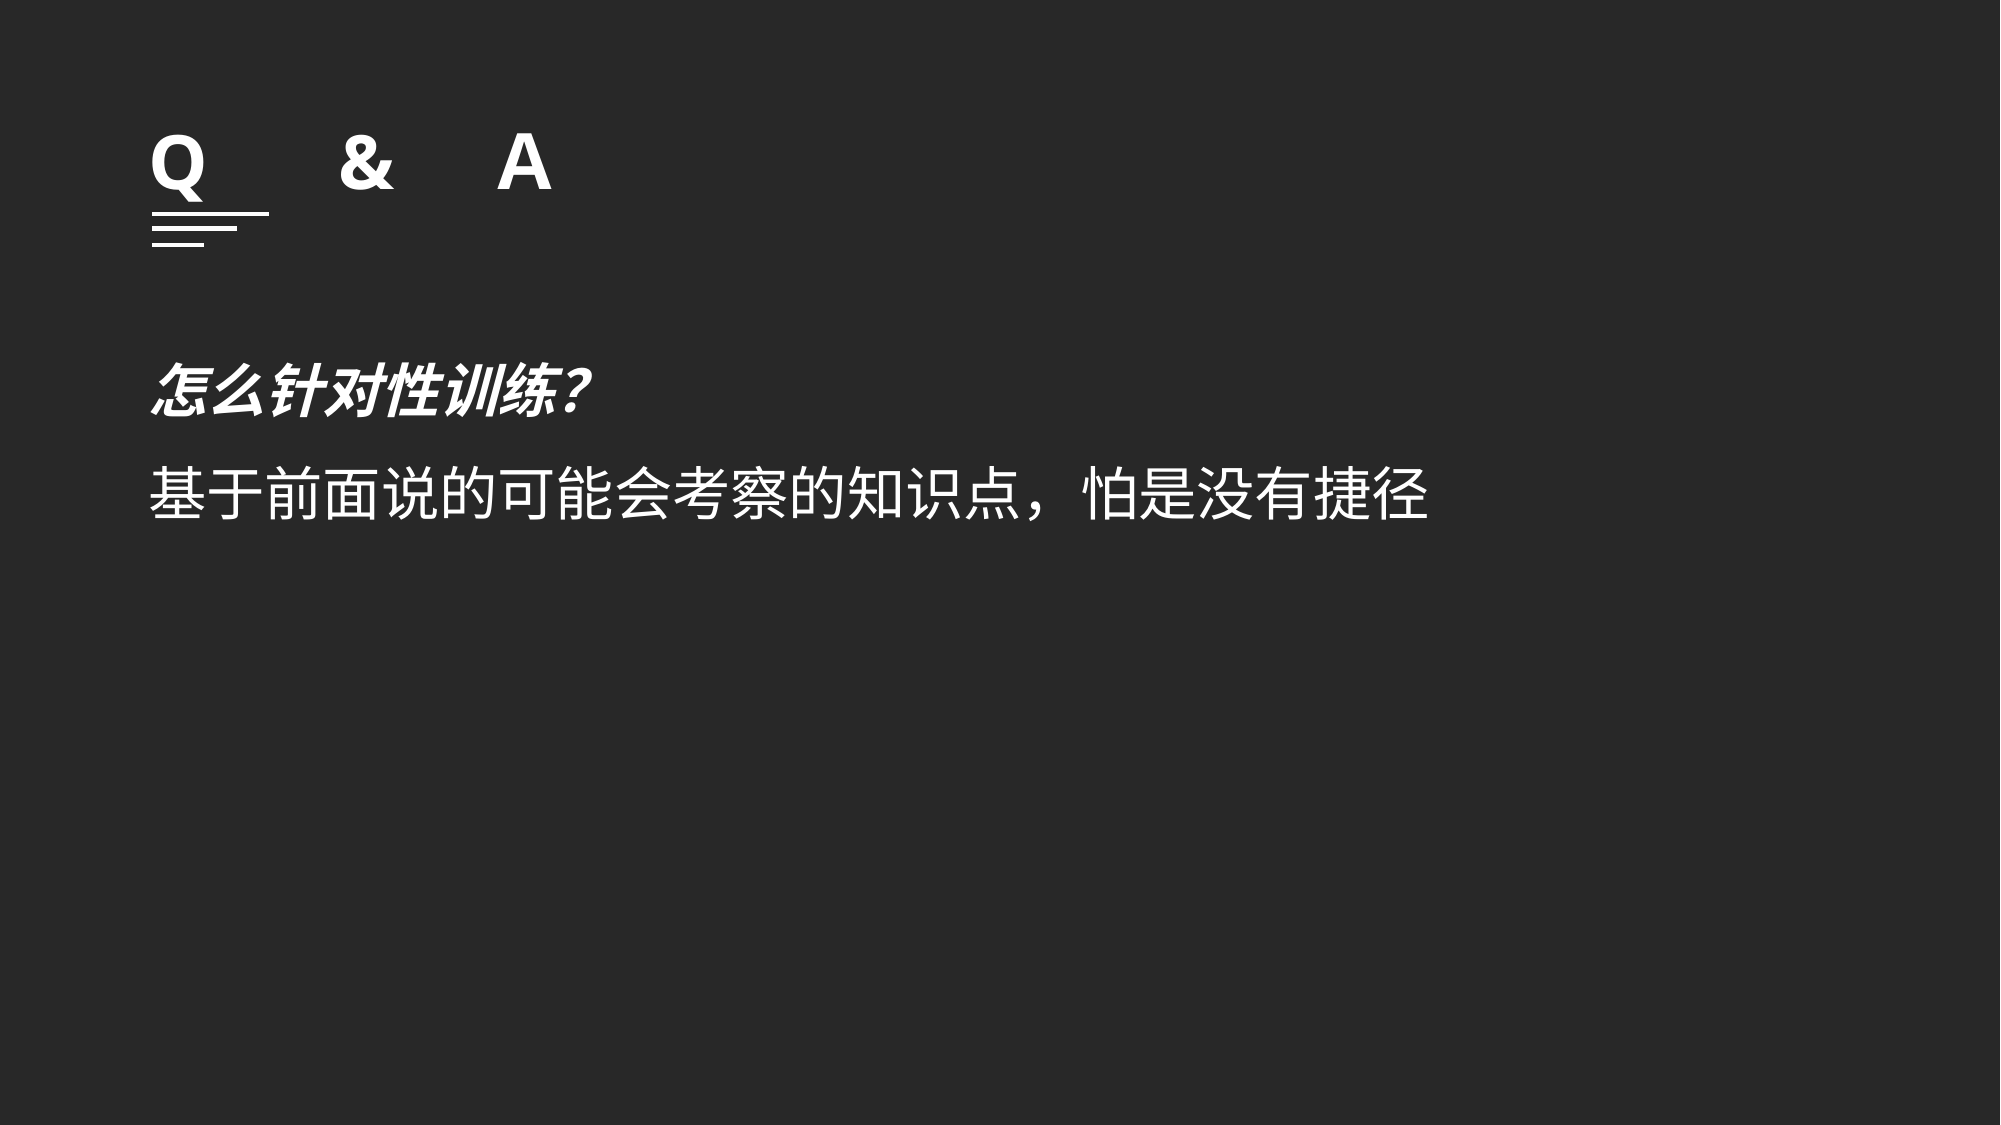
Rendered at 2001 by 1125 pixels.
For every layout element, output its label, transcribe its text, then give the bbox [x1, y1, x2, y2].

list Q & Ａ [133, 116, 724, 214]
text_box 怎么针对性训练？ 基于前面说的可能会考察的知识点，怕是没有捷径 [133, 325, 1842, 535]
